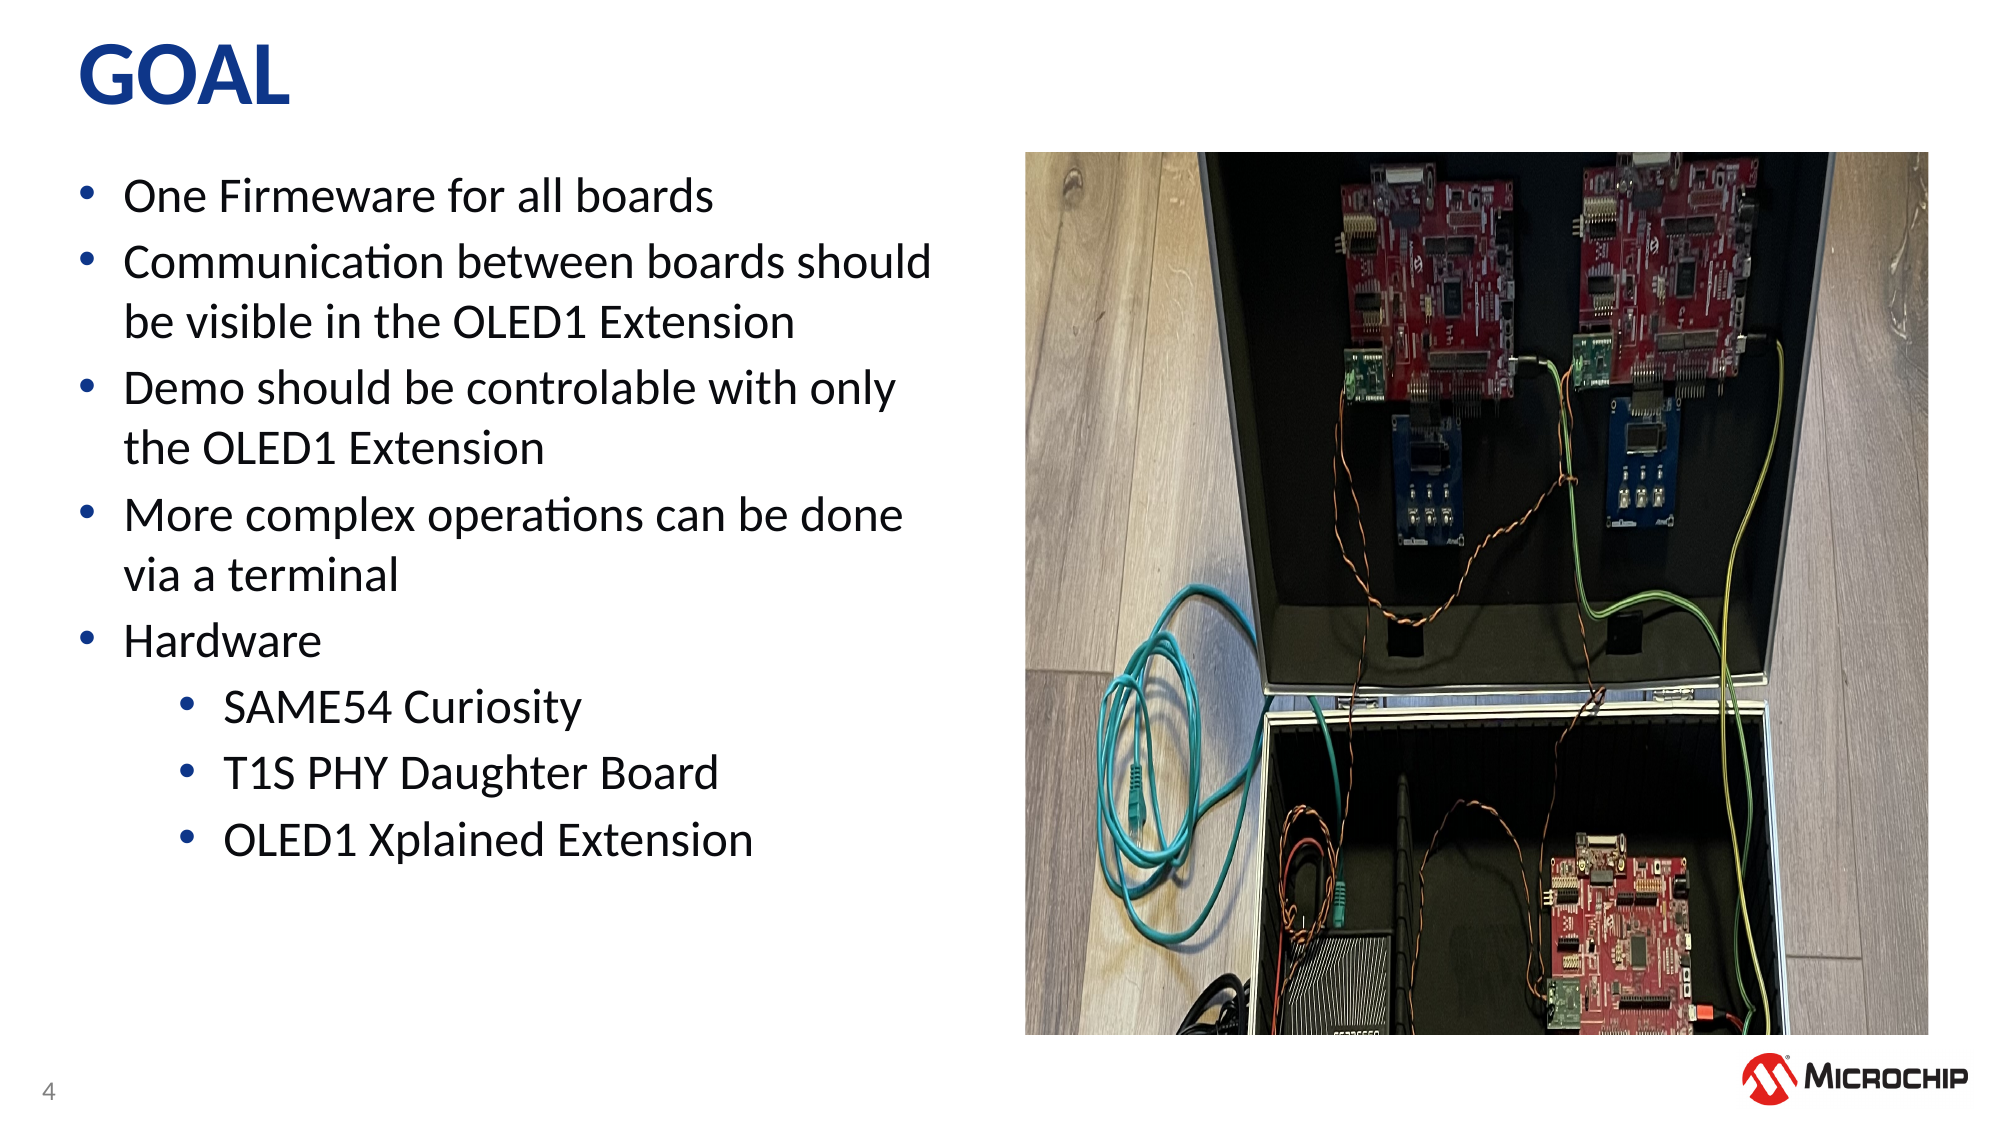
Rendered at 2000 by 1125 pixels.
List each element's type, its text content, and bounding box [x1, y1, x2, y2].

picture [1736, 1049, 1974, 1109]
title GOAL [58, 15, 1929, 144]
text_box One Firmeware for all boards Communication between boards should be visible in the OLED1 Extension Demo should be controlable with only the OLED1 Extension More complex operations can be done via a terminal Hardware SAME54 Curiosity T1S PHY Daughter Board OLED1 Xplained Extension [58, 152, 962, 1034]
picture [1024, 152, 1929, 1035]
